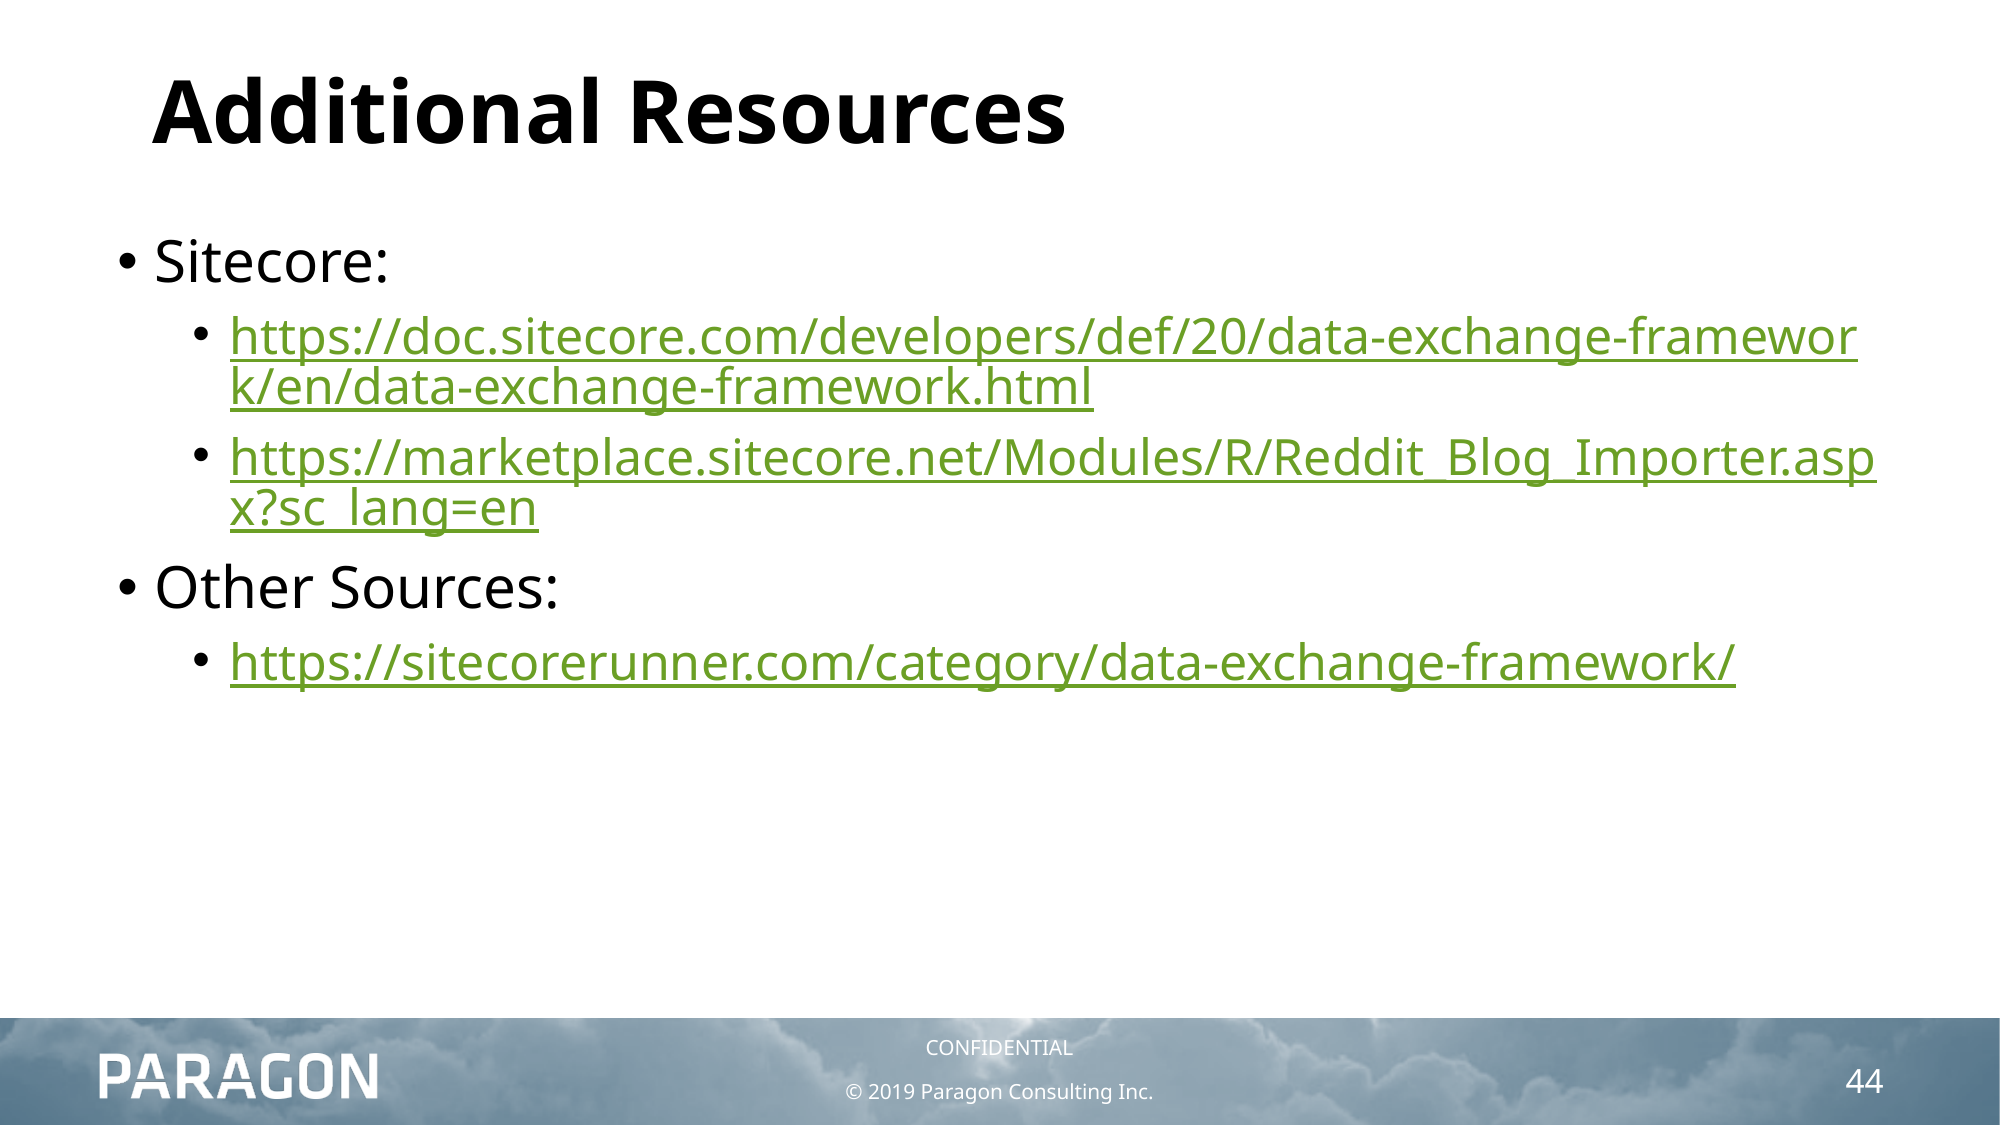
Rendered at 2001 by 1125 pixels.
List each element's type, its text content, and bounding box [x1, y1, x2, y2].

picture [99, 1053, 383, 1099]
title Additional Resources [137, 59, 1863, 171]
list Sitecore: https://doc.sitecore.com/developers/def/20/data-exchange-framework/en/data-exchange-framework.html https://marketplace.sitecore.net/Modules/R/Reddit_Blog_Importer.aspx?sc_lang=en Other Sources: https://sitecorerunner.com/category/data-exchange-framework/ [102, 224, 1900, 988]
slide_number 44 [1786, 1052, 1899, 1113]
